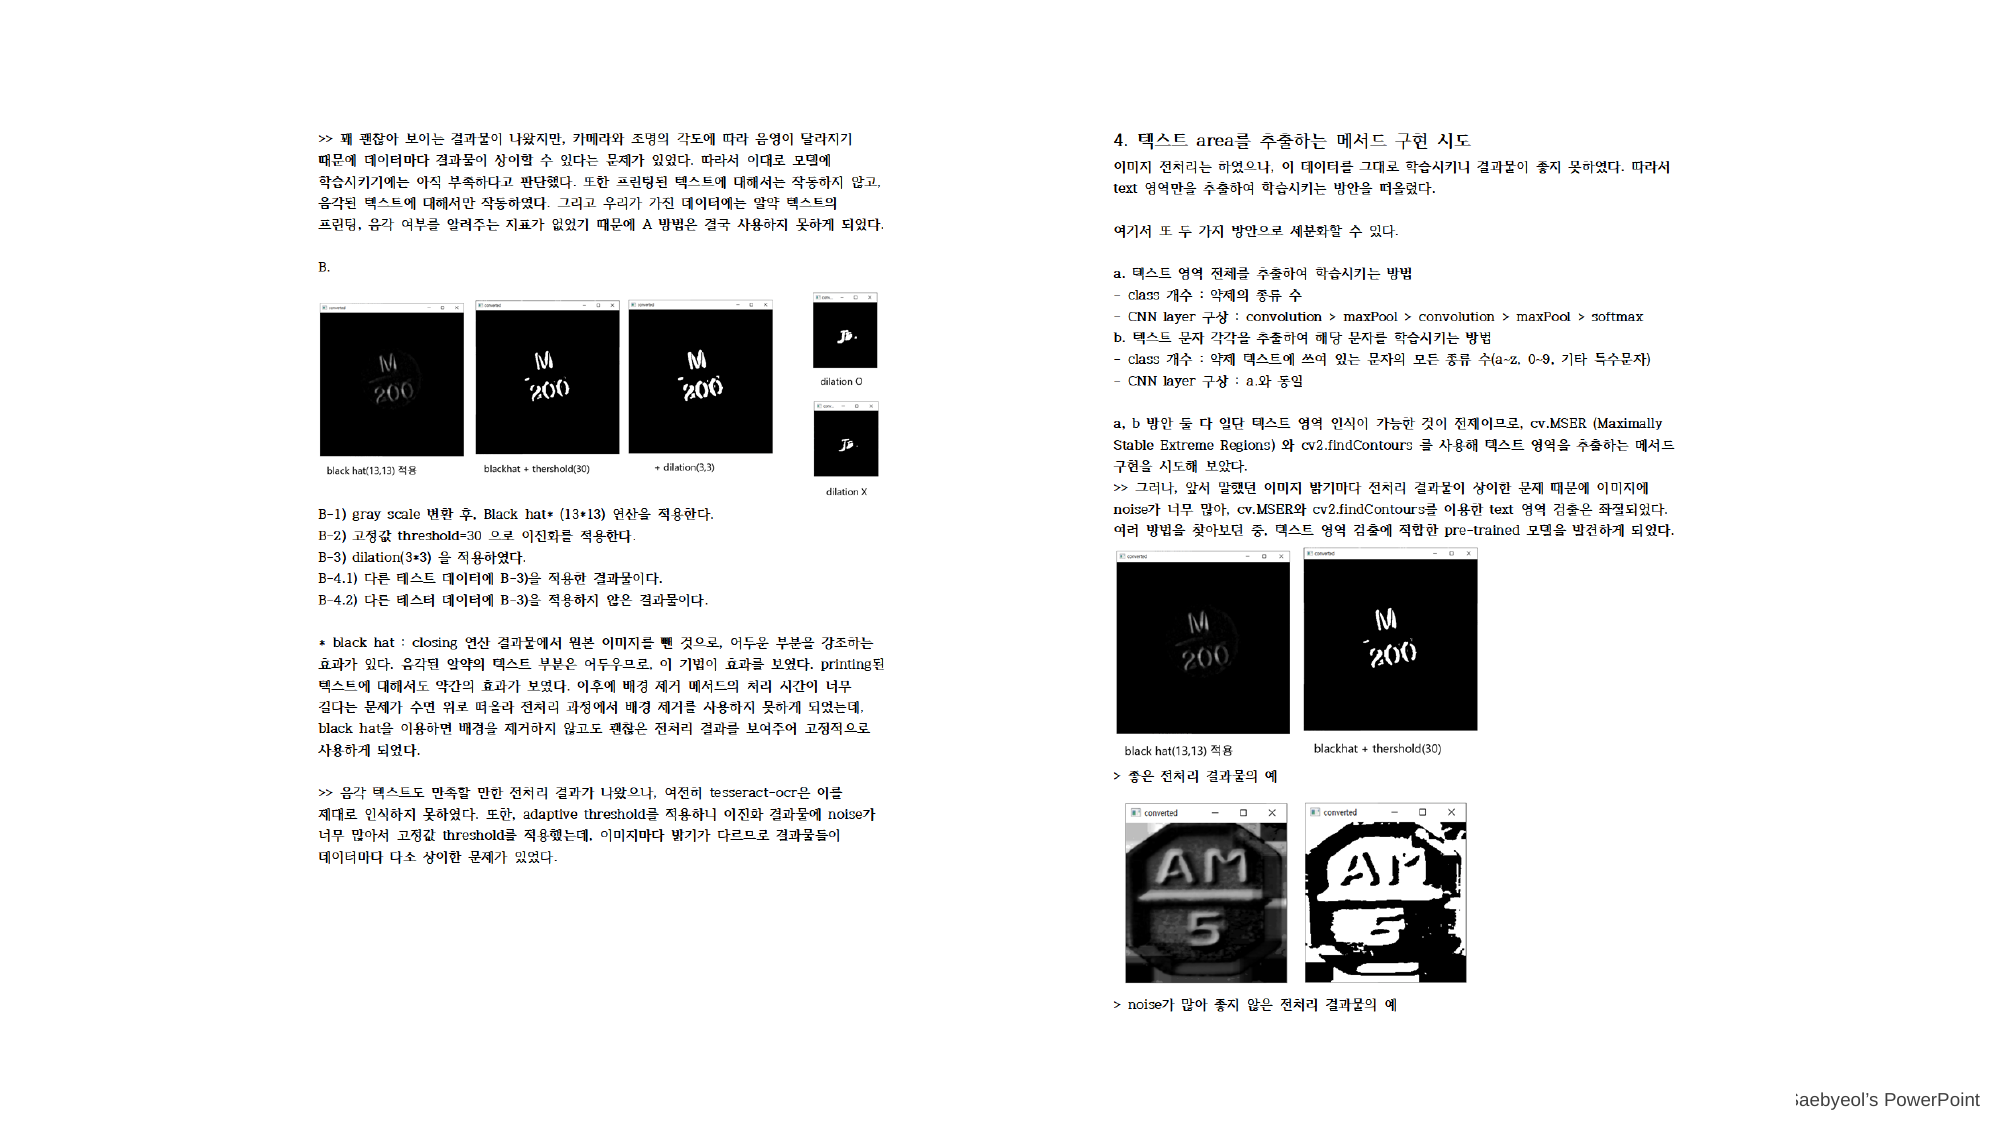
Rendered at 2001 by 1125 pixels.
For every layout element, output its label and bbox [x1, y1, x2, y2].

picture [204, 0, 1796, 1125]
